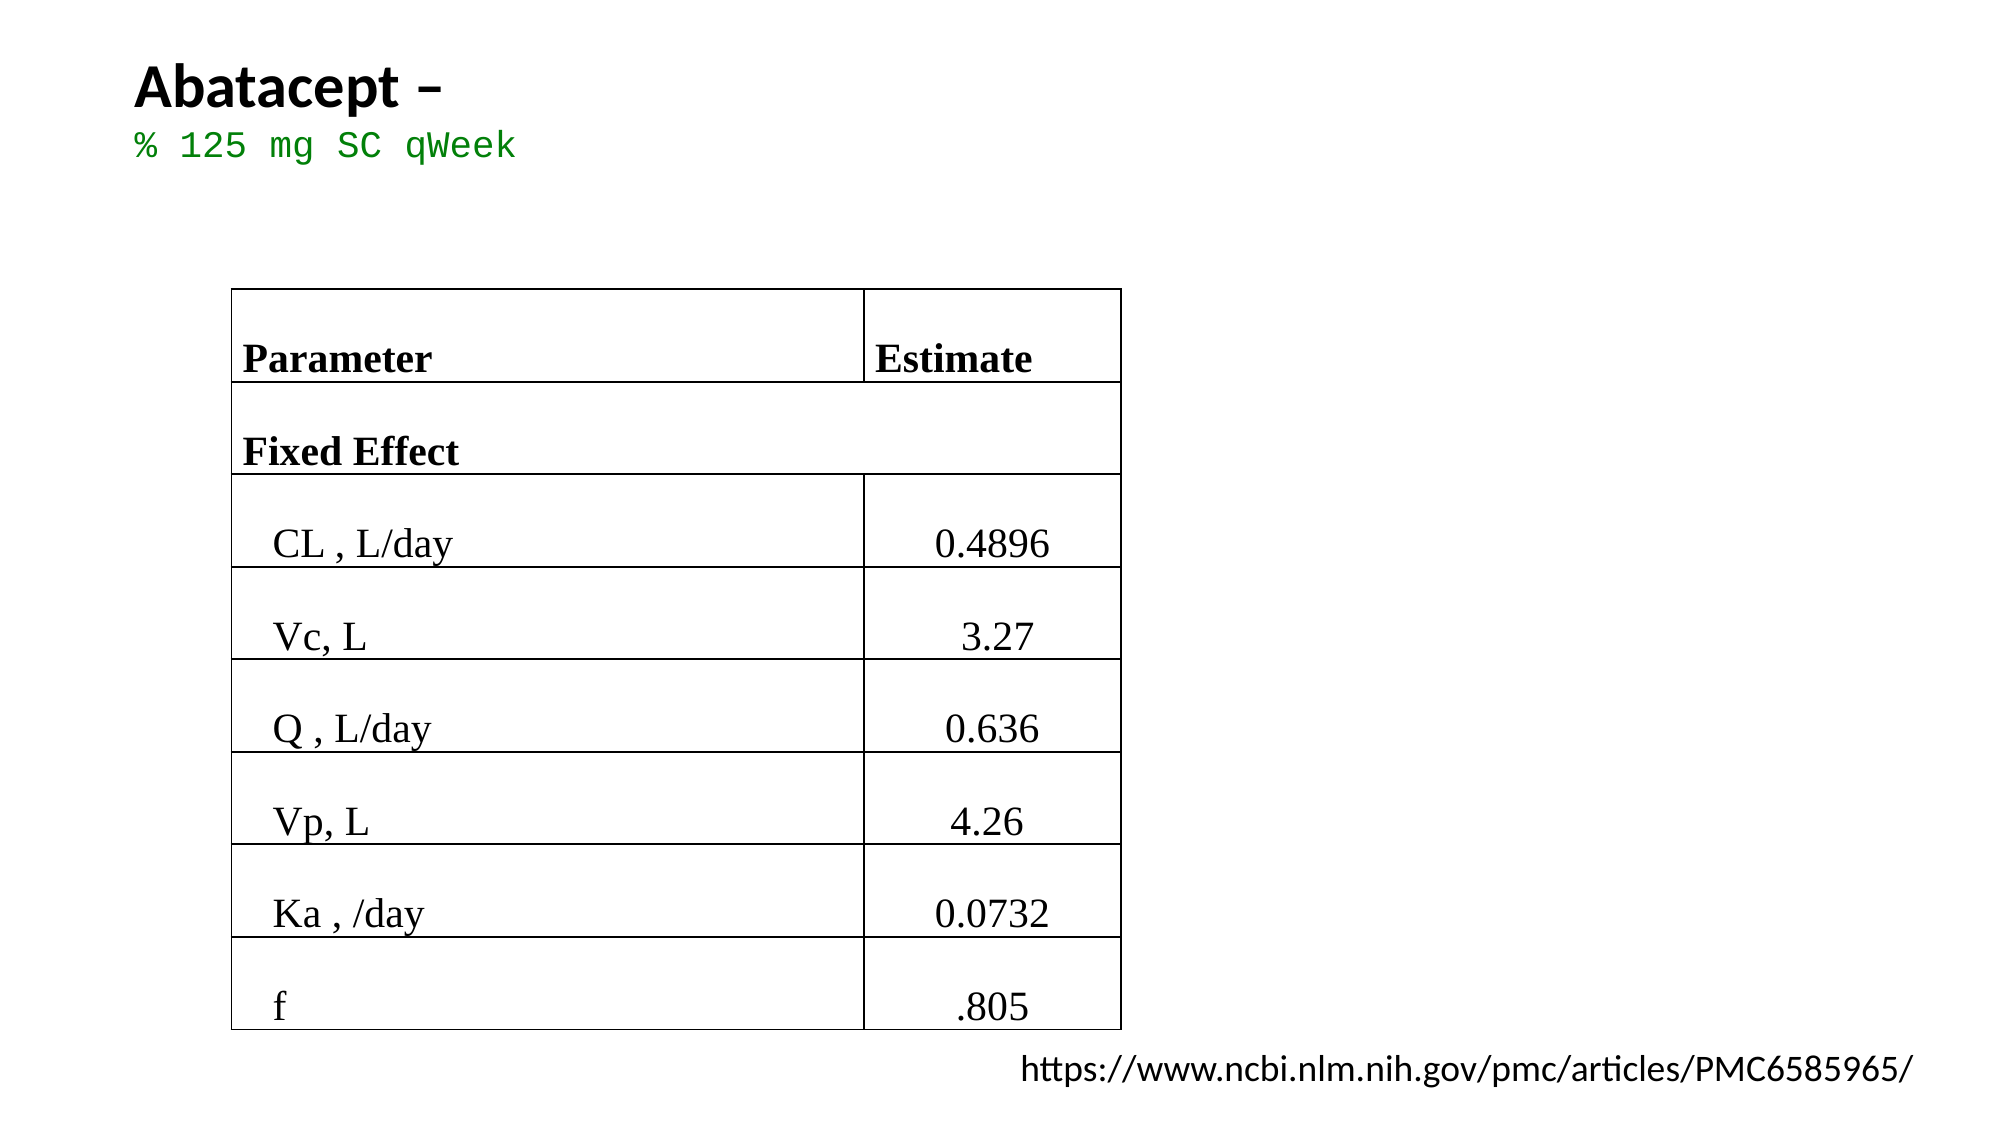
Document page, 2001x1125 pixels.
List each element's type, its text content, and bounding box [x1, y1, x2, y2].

table_cell Fixed Effect [232, 383, 1120, 473]
table_cell Q , L/day [232, 660, 863, 751]
text_box https://www.ncbi.nlm.nih.gov/pmc/articles/PMC6585965/ [1005, 1036, 1930, 1097]
table_cell 0.0732 [865, 845, 1120, 936]
table_cell 3.27 [865, 568, 1120, 658]
table_cell Vc, L [232, 568, 863, 658]
table_cell Vp, L [232, 753, 863, 843]
text_box Abatacept – % 125 mg SC qWeek [119, 37, 1569, 218]
table_cell CL , L/day [232, 475, 863, 566]
table_cell 0.4896 [865, 475, 1120, 566]
table_header Parameter [232, 290, 863, 381]
table_cell 0.636 [865, 660, 1120, 751]
table_cell Ka , /day [232, 845, 863, 936]
table_header Estimate [865, 290, 1120, 381]
table_cell .805 [865, 938, 1120, 1029]
table_cell 4.26 [865, 753, 1120, 843]
table_cell f [232, 938, 863, 1029]
